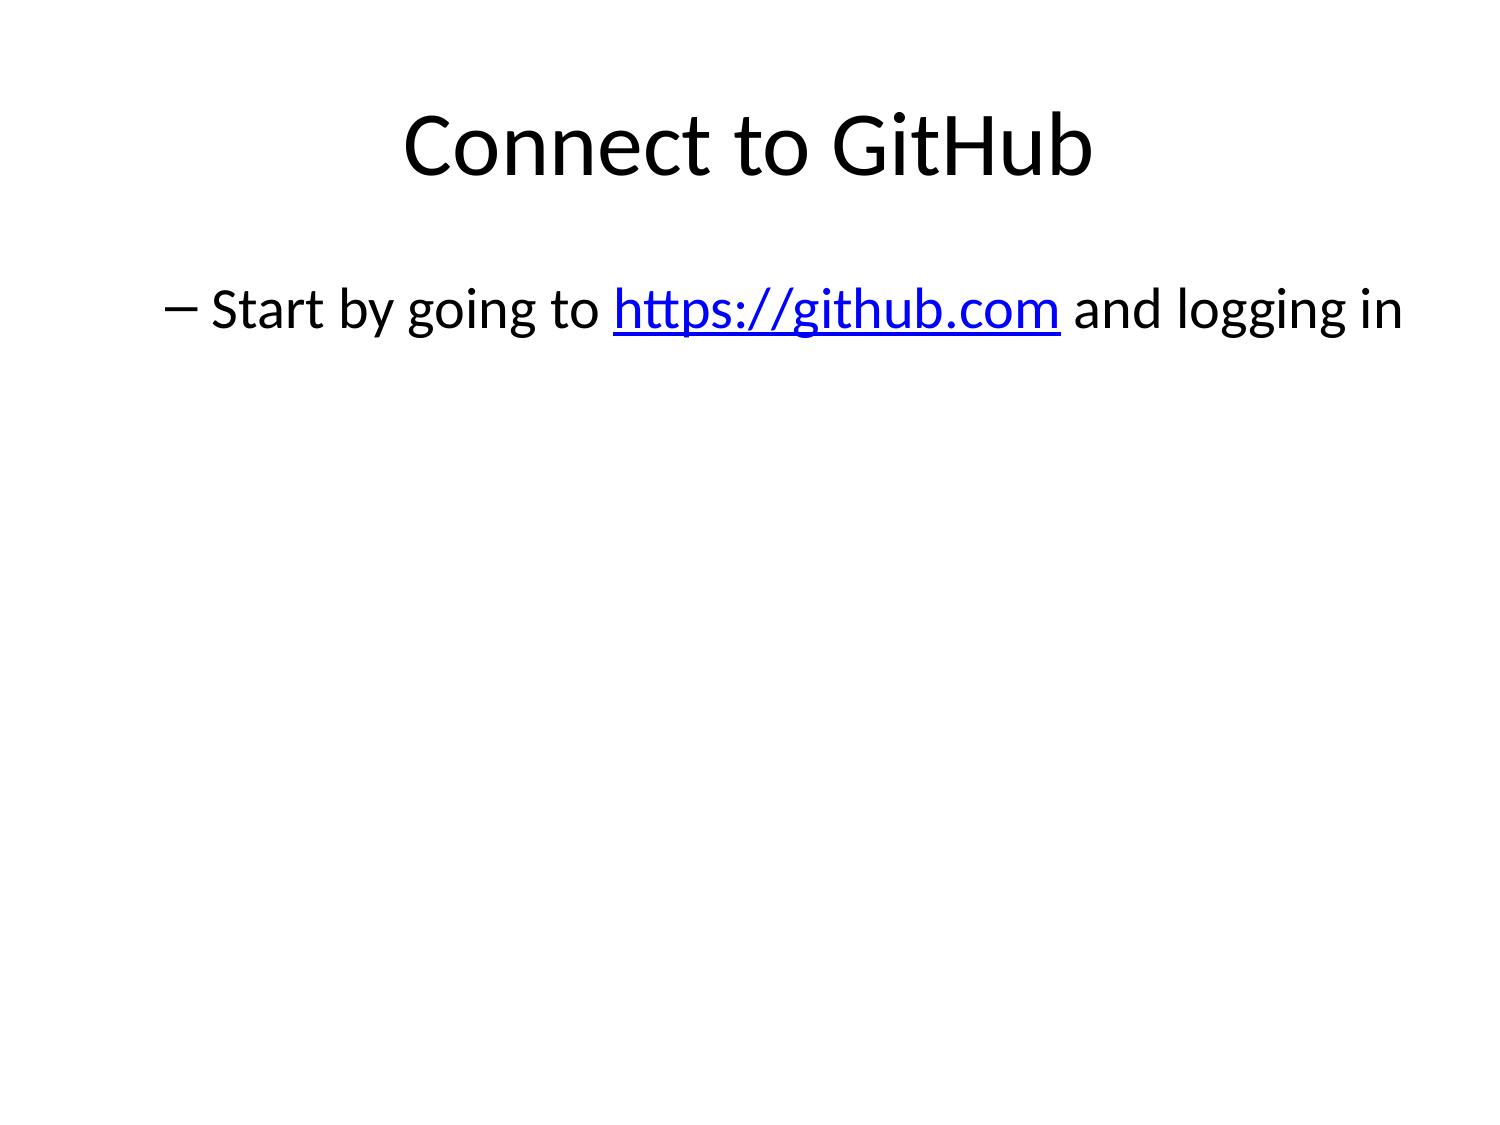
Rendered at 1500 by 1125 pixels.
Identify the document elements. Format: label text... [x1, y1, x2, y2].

title Connect to GitHub [75, 45, 1425, 233]
list Start by going to https://github.com and logging in [75, 262, 1425, 1005]
